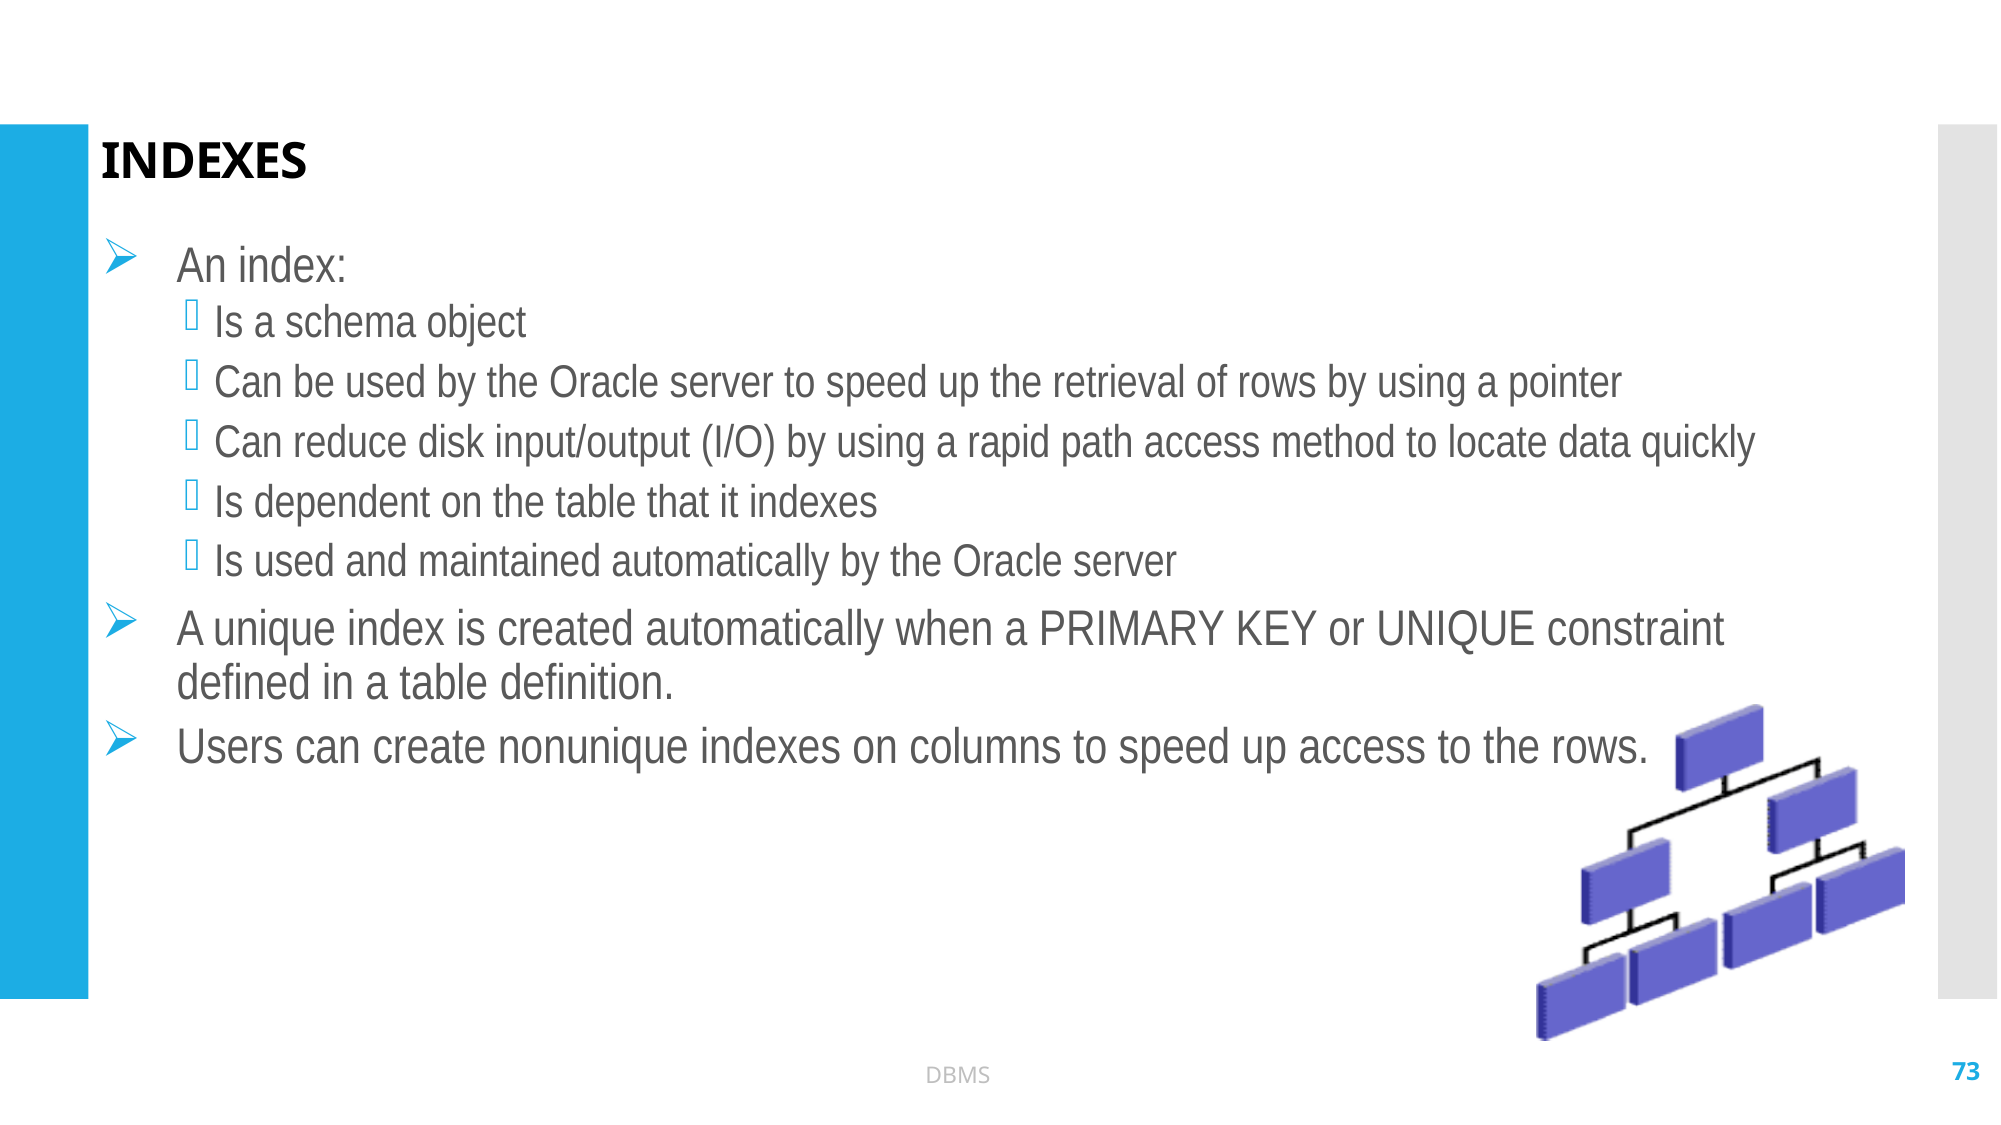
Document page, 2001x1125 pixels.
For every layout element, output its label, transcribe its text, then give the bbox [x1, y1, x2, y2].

title INDEXES [86, 128, 1653, 189]
picture [1535, 703, 1905, 1042]
slide_number 73 [1744, 1042, 1996, 1103]
footer DBMS [473, 1046, 1443, 1107]
list An index: Is a schema object Can be used by the Oracle server to speed up the retrieval of rows by using a pointer Can reduce disk input/output (I/O) by using a rapid path access method to locate data quickly Is dependent on the table that it indexes Is used and maintained automatically by the Oracle server A unique index is created automatically when a PRIMARY KEY or UNIQUE constraint defined in a table definition. Users can create nonunique indexes on columns to speed up access to the rows. [86, 231, 1830, 1036]
